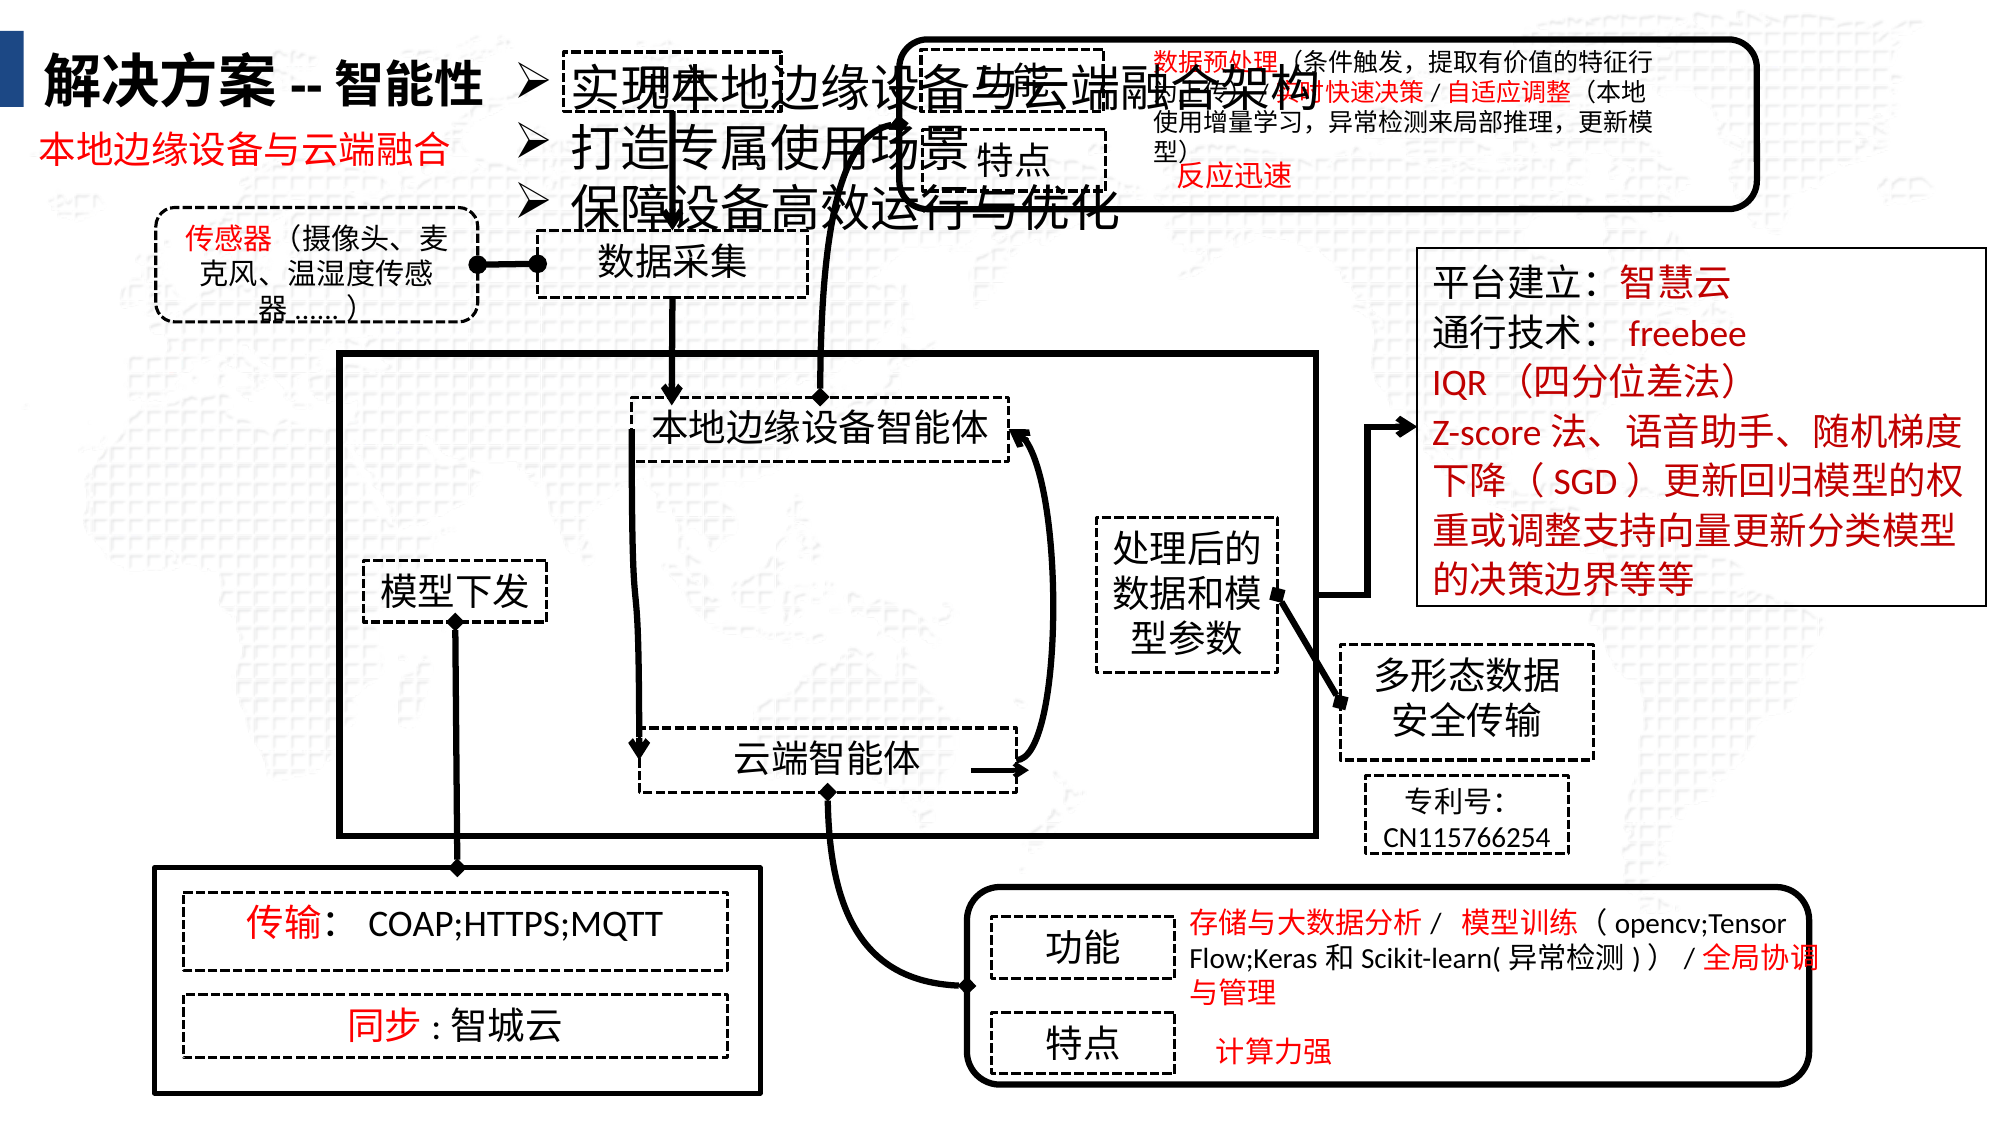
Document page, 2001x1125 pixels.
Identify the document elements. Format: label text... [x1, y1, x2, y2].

text_box [965, 964, 1811, 1086]
text_box [154, 964, 761, 1094]
text_box [0, 30, 20, 107]
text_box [1008, 428, 1017, 761]
text_box 存储与大数据分析/ 模型训练（opencv;Tensor Flow;Keras和Scikit-learn(异常检测)）/全局协调与管理 [1174, 964, 1842, 1017]
text_box 同步:智城云 [183, 994, 728, 1058]
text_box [454, 621, 458, 869]
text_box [631, 428, 640, 761]
text_box 传输：COAP;HTTPS;MQTT [183, 964, 728, 971]
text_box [1276, 594, 1342, 703]
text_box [1315, 426, 1418, 596]
picture [20, 0, 1972, 964]
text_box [722, 220, 997, 301]
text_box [799, 818, 995, 960]
text_box 计算力强 [1201, 1026, 1697, 1077]
text_box 平台建立：智慧云 通行技术：freebee IQR（四分位差法） Z-score法、语音助手、随机梯度下降（SGD）更新回归模型的权重或调整支持向量更新分类模型的决策边界等等 [1972, 247, 1987, 607]
